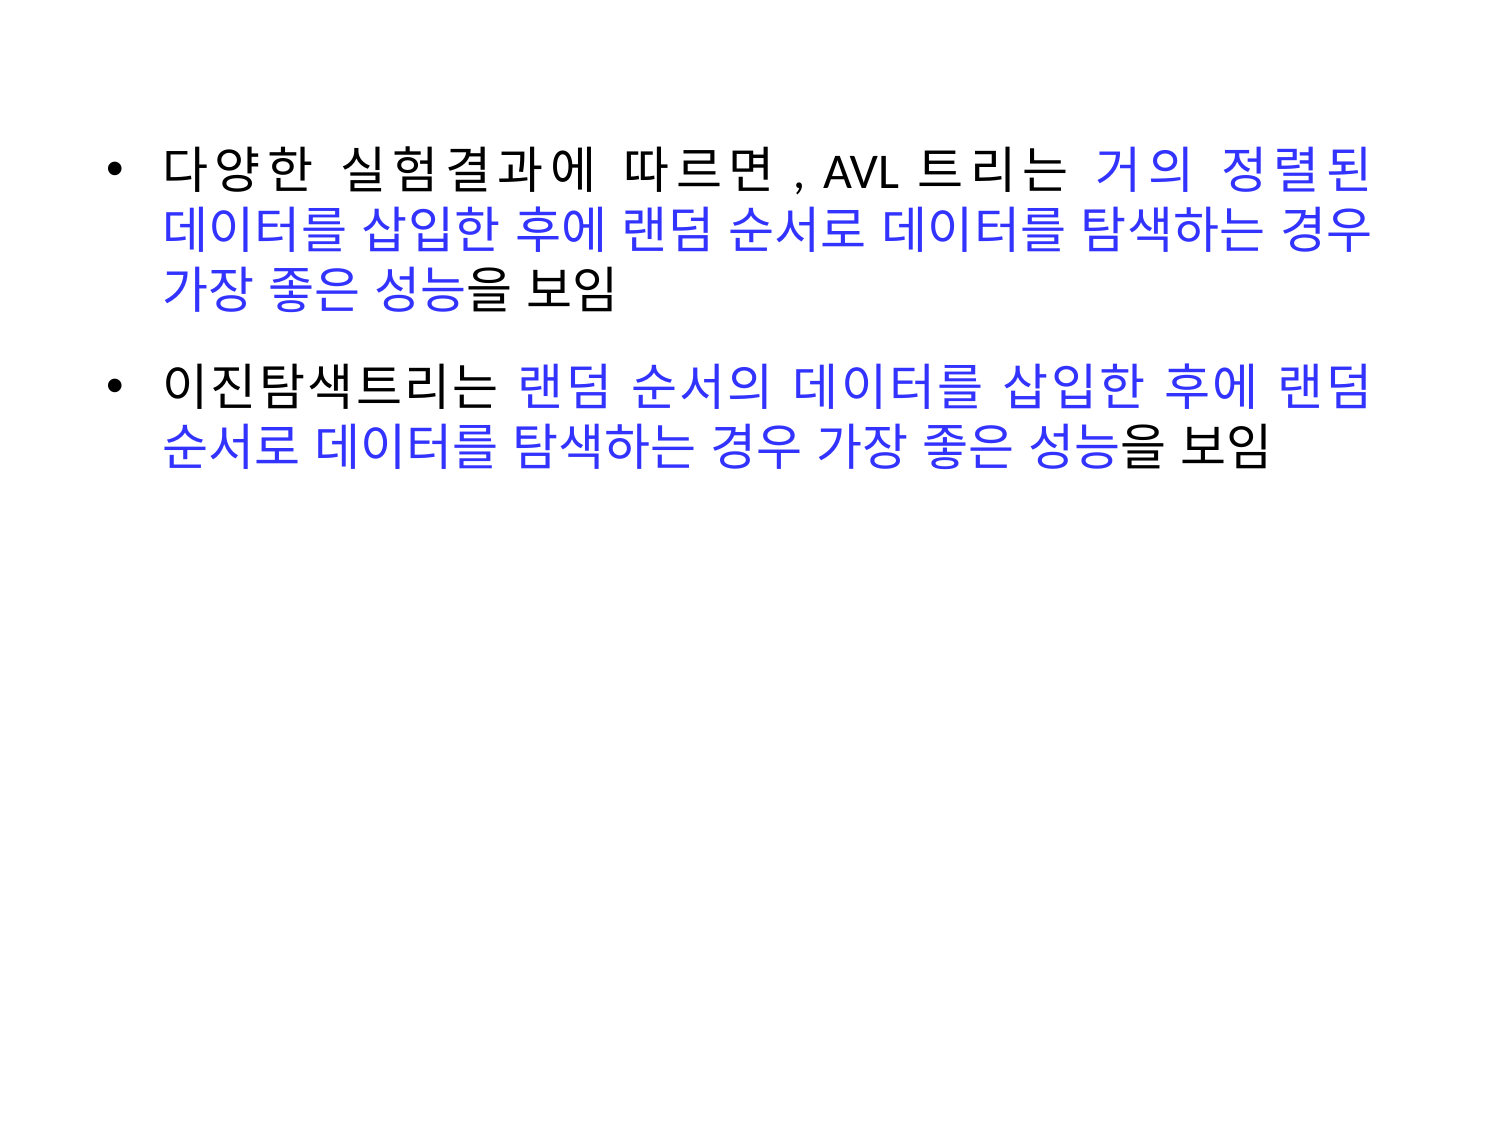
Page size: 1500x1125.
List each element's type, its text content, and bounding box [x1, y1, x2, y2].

text_box 다양한 실험결과에 따르면, AVL트리는 거의 정렬된 데이터를 삽입한 후에 랜덤 순서로 데이터를 탐색하는 경우 가장 좋은 성능을 보임 이진탐색트리는 랜덤 순서의 데이터를 삽입한 후에 랜덤 순서로 데이터를 탐색하는 경우 가장 좋은 성능을 보임 [91, 130, 1387, 483]
